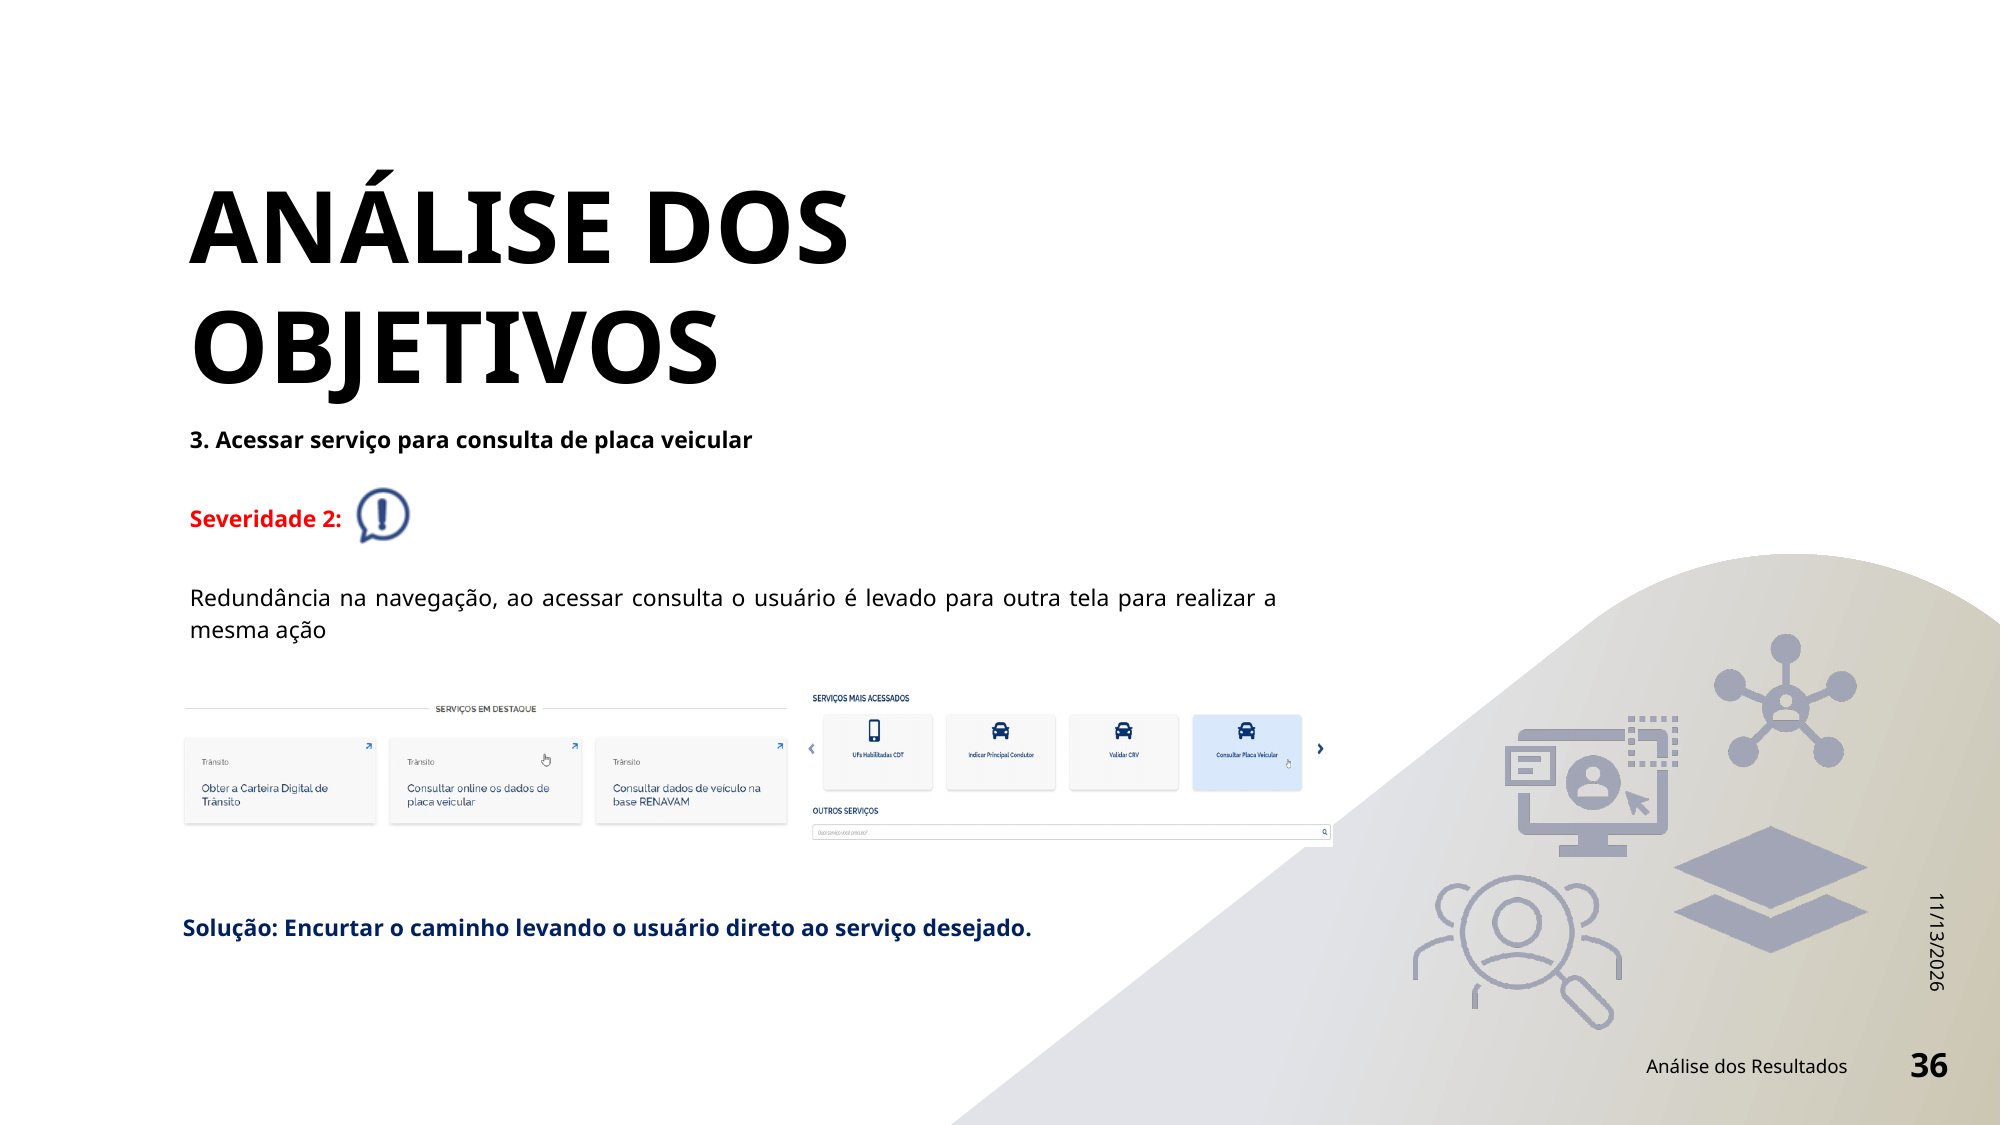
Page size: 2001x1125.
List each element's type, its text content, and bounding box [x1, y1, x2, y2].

subtitle 3. Acessar serviço para consulta de placa veicular Severidade 2: Redundância na navegação, ao acessar consulta o usuário é levado para outra tela para realizar a mesma ação [174, 412, 1294, 623]
text_box Solução: Encurtar o caminho levando o usuário direto ao serviço desejado. [168, 906, 1191, 949]
title ANÁLISE DOS OBJETIVOS [174, 139, 1192, 411]
picture [350, 482, 414, 552]
footer Análise dos Resultados [1412, 1036, 1862, 1097]
slide_number 36 [1862, 1036, 1964, 1097]
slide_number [1906, 571, 1967, 1008]
picture [174, 682, 1333, 847]
picture [1398, 611, 1875, 1069]
